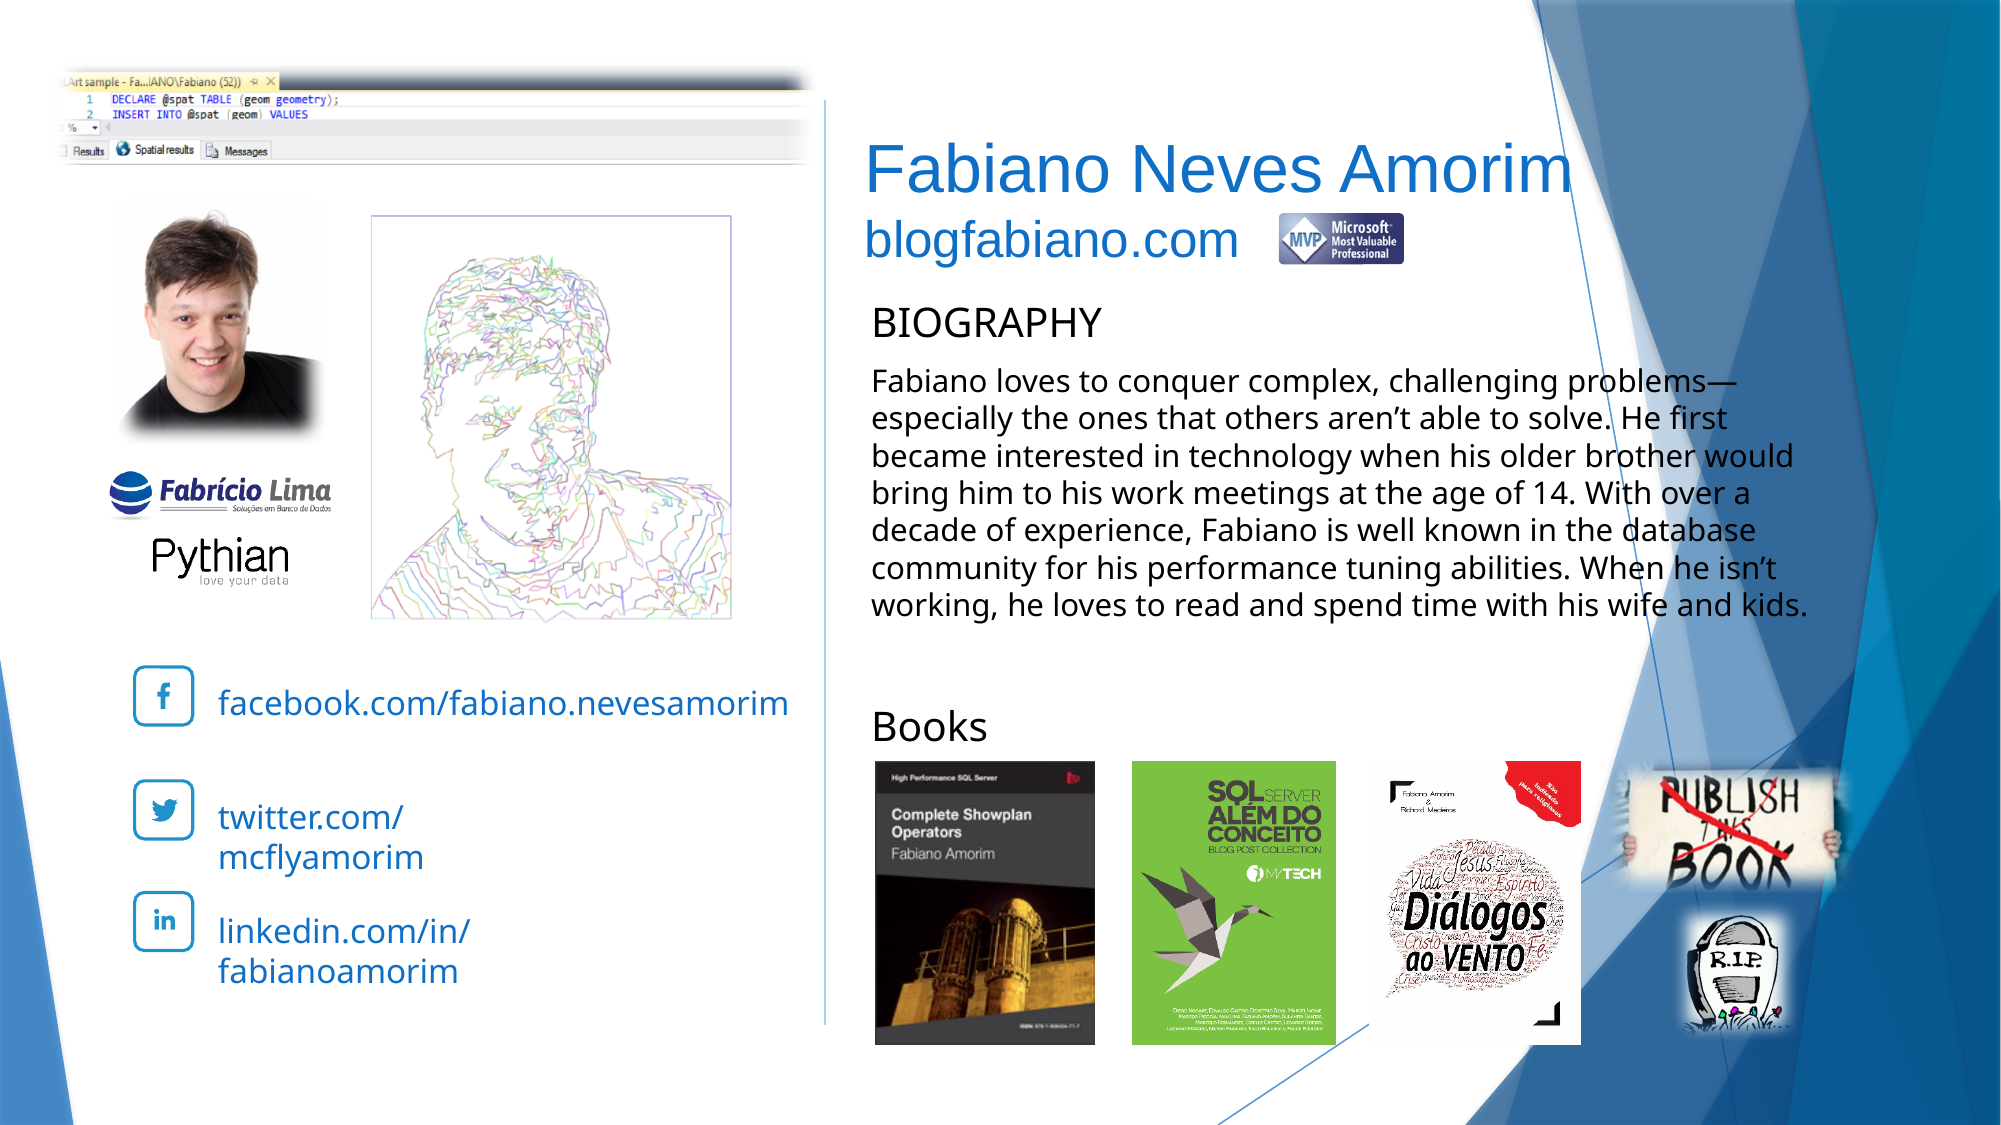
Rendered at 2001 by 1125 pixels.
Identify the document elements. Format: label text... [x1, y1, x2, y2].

list facebook.com/fabiano.nevesamorim [202, 674, 817, 733]
picture [1278, 212, 1405, 265]
picture [1369, 761, 1581, 1045]
picture [1605, 756, 1860, 1045]
list twitter.com/mcflyamorim [202, 788, 625, 847]
picture [874, 761, 1095, 1045]
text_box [54, 60, 818, 642]
title Fabiano Neves Amorim blogfabiano.com [849, 116, 1791, 276]
picture [153, 536, 289, 588]
picture [1132, 761, 1336, 1045]
list linkedin.com/in/fabianoamorim [202, 903, 704, 962]
picture [107, 471, 332, 522]
list Books [856, 692, 1791, 757]
list Fabiano loves to conquer complex, challenging problems—especially the ones that others aren’t able to solve. He first became interested in technology when his older brother would bring him to his work meetings at the age of 14. With over a decade of experience, Fabiano is well known in the database community for his performance tuning abilities. When he isn’t working, he loves to read and spend time with his wife and kids. [856, 353, 1827, 667]
list BIOGRAPHY [856, 289, 1791, 353]
